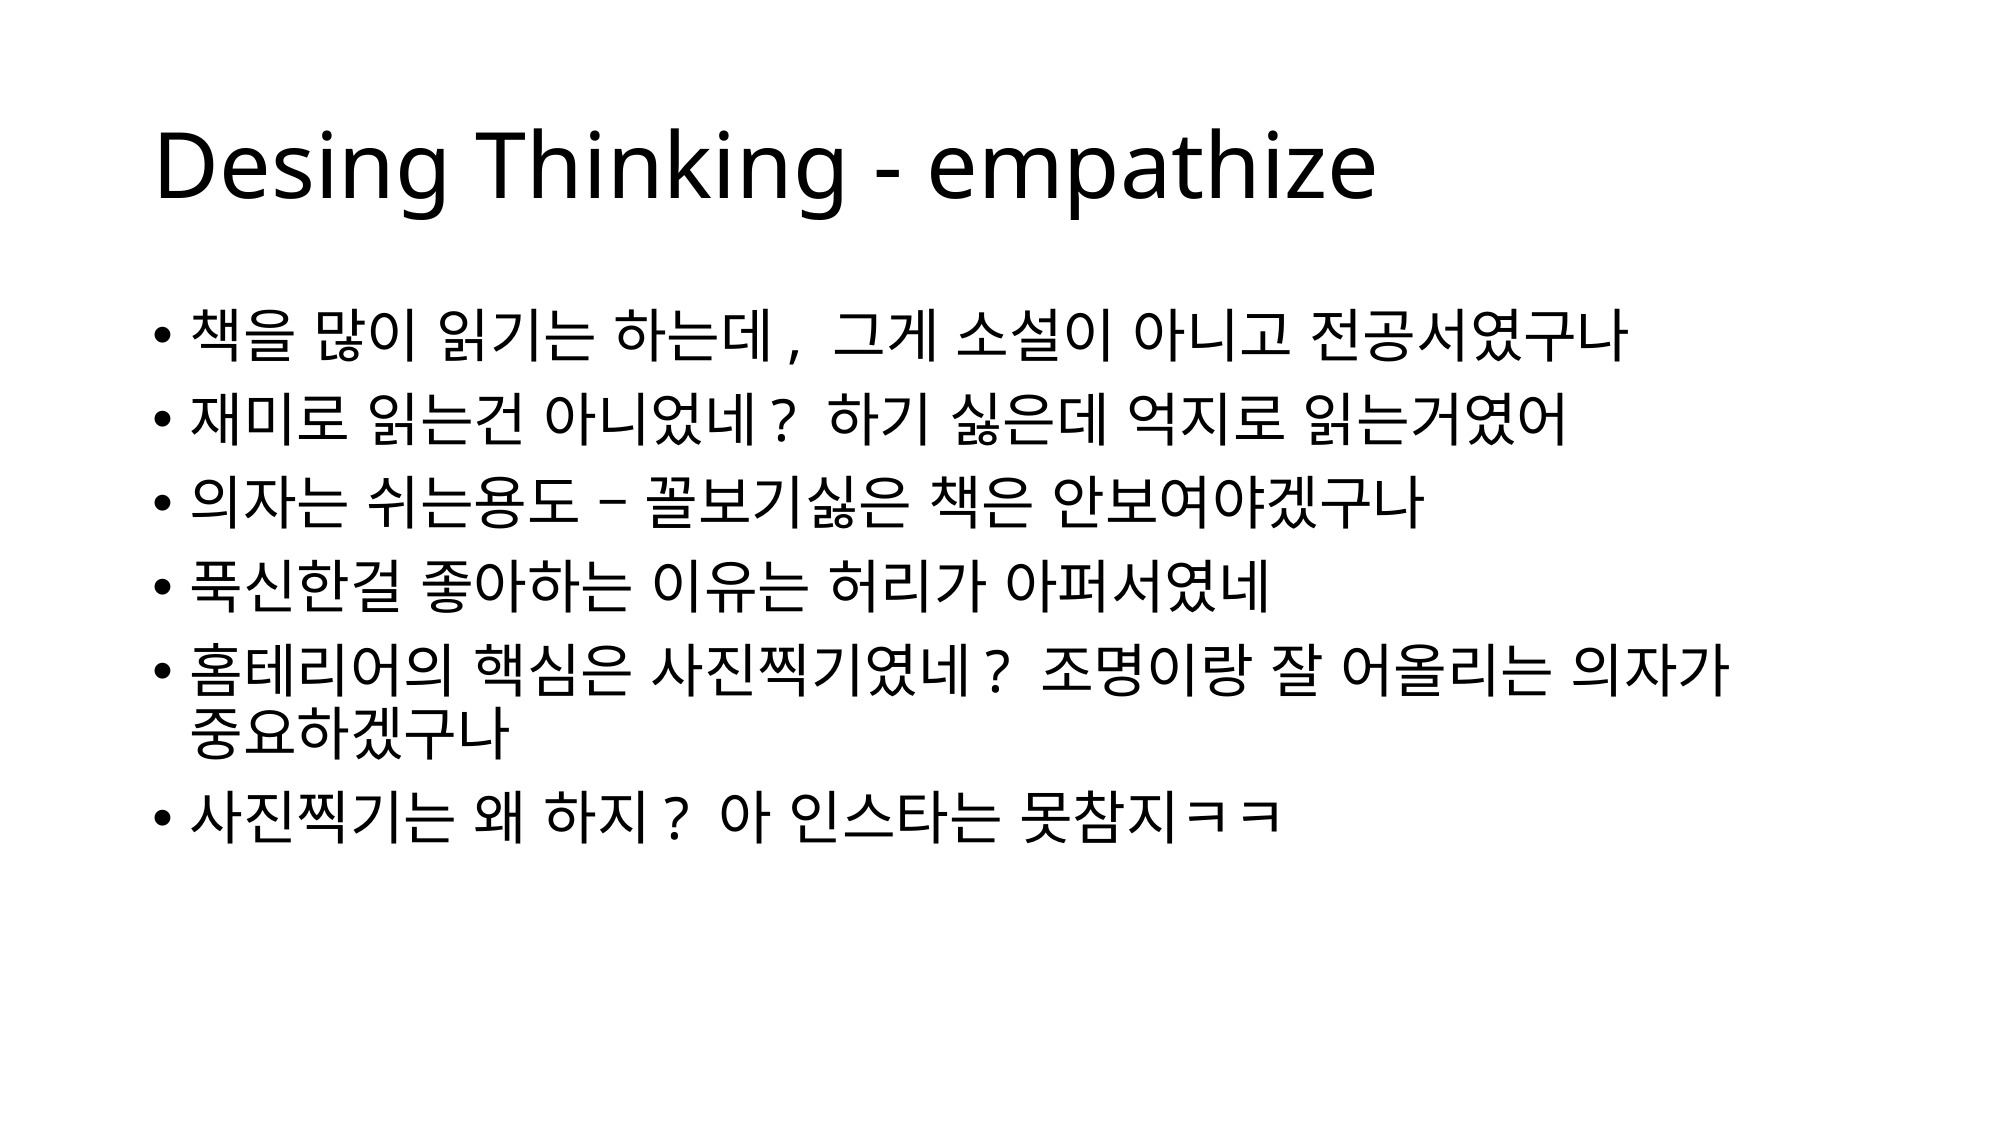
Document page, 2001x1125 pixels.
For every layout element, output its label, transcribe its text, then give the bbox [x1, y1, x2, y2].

title Desing Thinking - empathize [137, 59, 1863, 278]
list 책을 많이 읽기는 하는데, 그게 소설이 아니고 전공서였구나 재미로 읽는건 아니었네? 하기 싫은데 억지로 읽는거였어 의자는 쉬는용도 – 꼴보기싫은 책은 안보여야겠구나 푹신한걸 좋아하는 이유는 허리가 아퍼서였네 홈테리어의 핵심은 사진찍기였네? 조명이랑 잘 어올리는 의자가 중요하겠구나 사진찍기는 왜 하지? 아 인스타는 못참지ㅋㅋ [137, 299, 1863, 1014]
